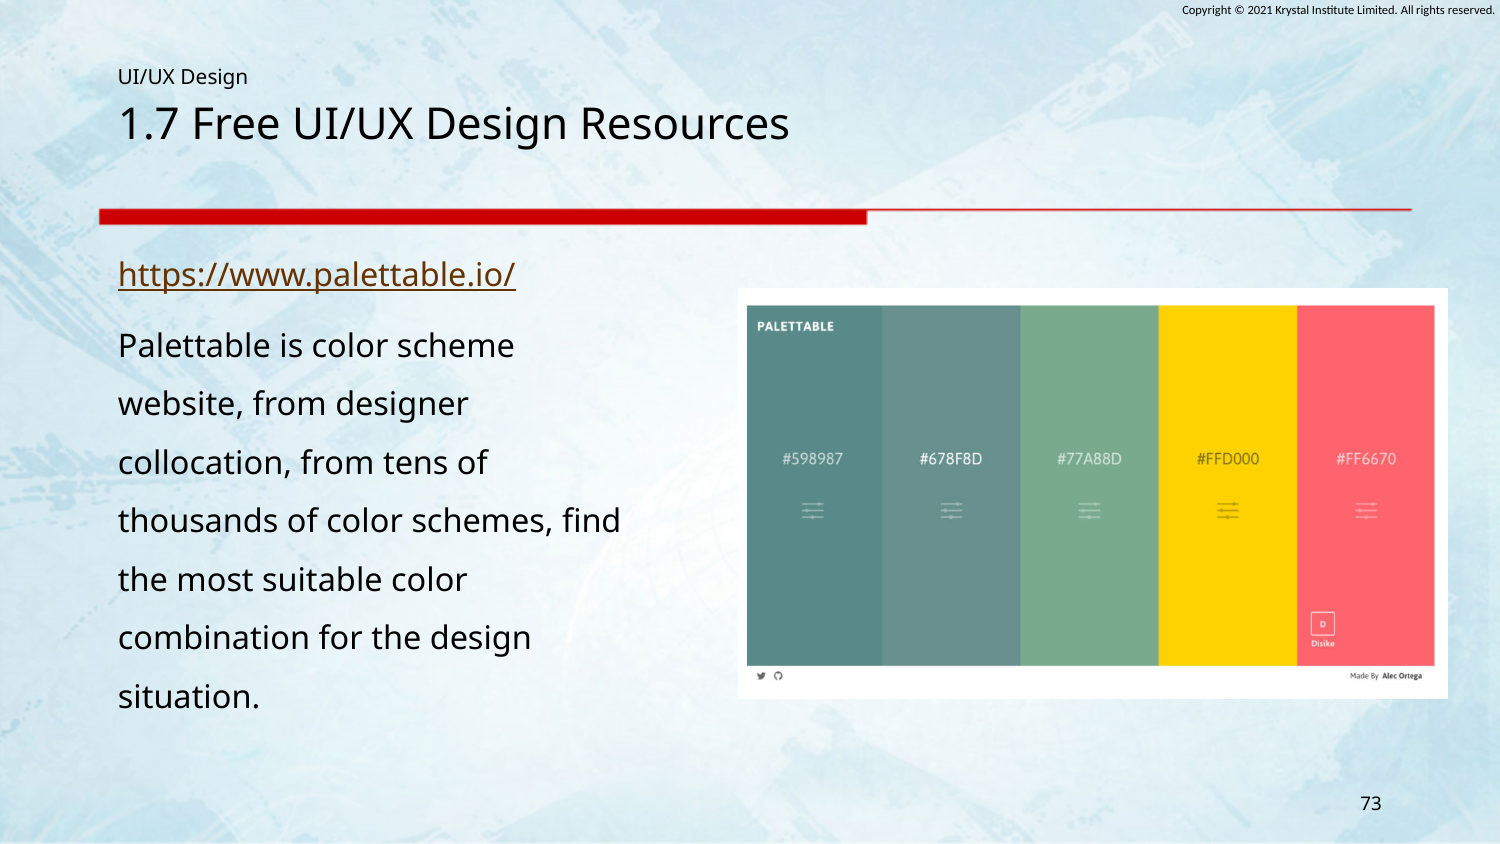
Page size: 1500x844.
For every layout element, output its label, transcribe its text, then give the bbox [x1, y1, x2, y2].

title 1.7 Free UI/UX Design Resources [102, 94, 1397, 157]
slide_number 73 [1059, 782, 1397, 827]
list https://www.palettable.io/ Palettable is color scheme website, from designer collocation, from tens of thousands of color schemes, find the most suitable color combination for the design situation. [102, 223, 659, 724]
picture [0, 0, 1500, 844]
